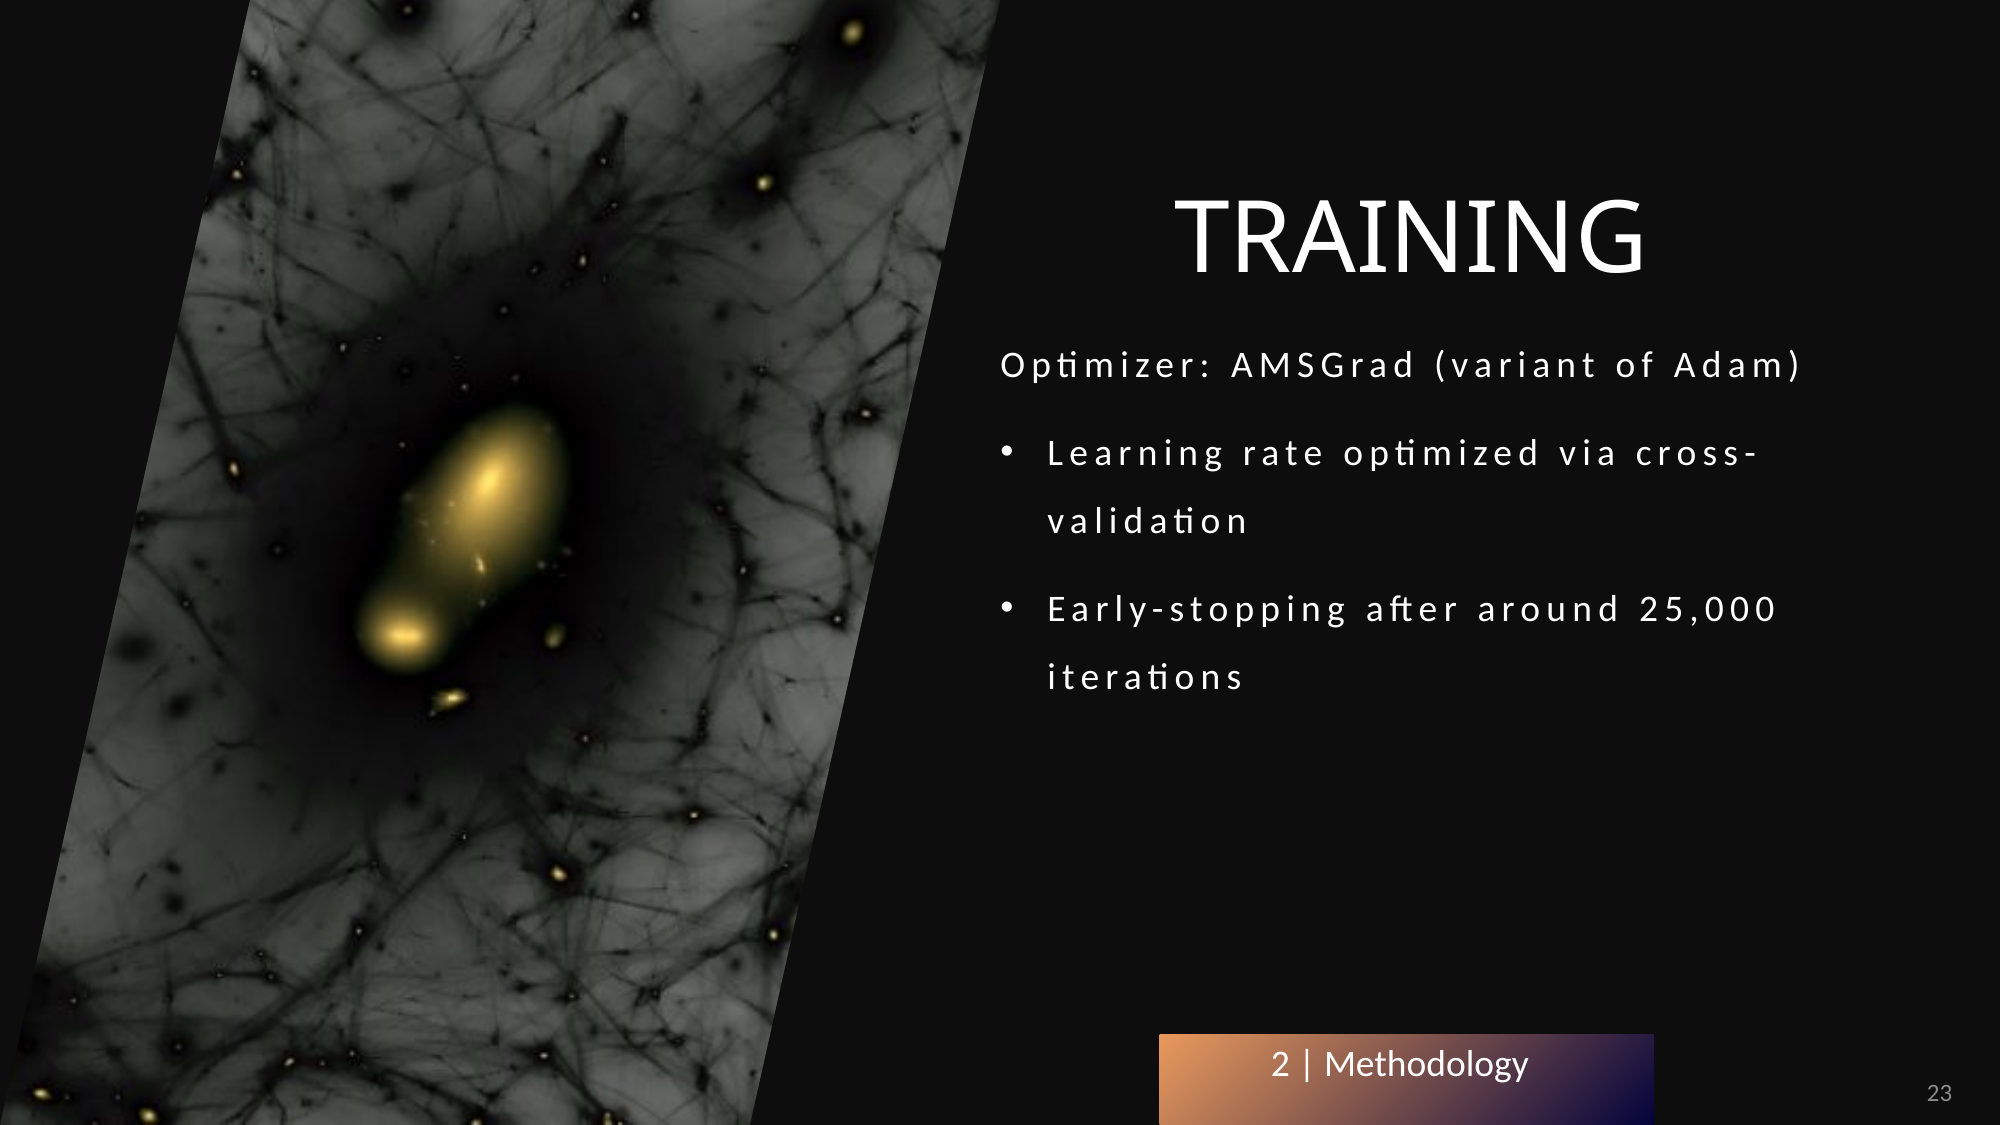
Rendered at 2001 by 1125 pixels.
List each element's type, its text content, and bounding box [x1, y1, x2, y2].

title TRAINING [1159, 105, 1955, 341]
picture [0, 0, 1000, 1125]
list Optimizer: AMSGrad (variant of Adam) Learning rate optimized via cross-validation Early-stopping after around 25,000 iterations [1000, 244, 1953, 863]
footer 2 | Methodology [1062, 1031, 1738, 1091]
slide_number 23 [1894, 1061, 1968, 1121]
